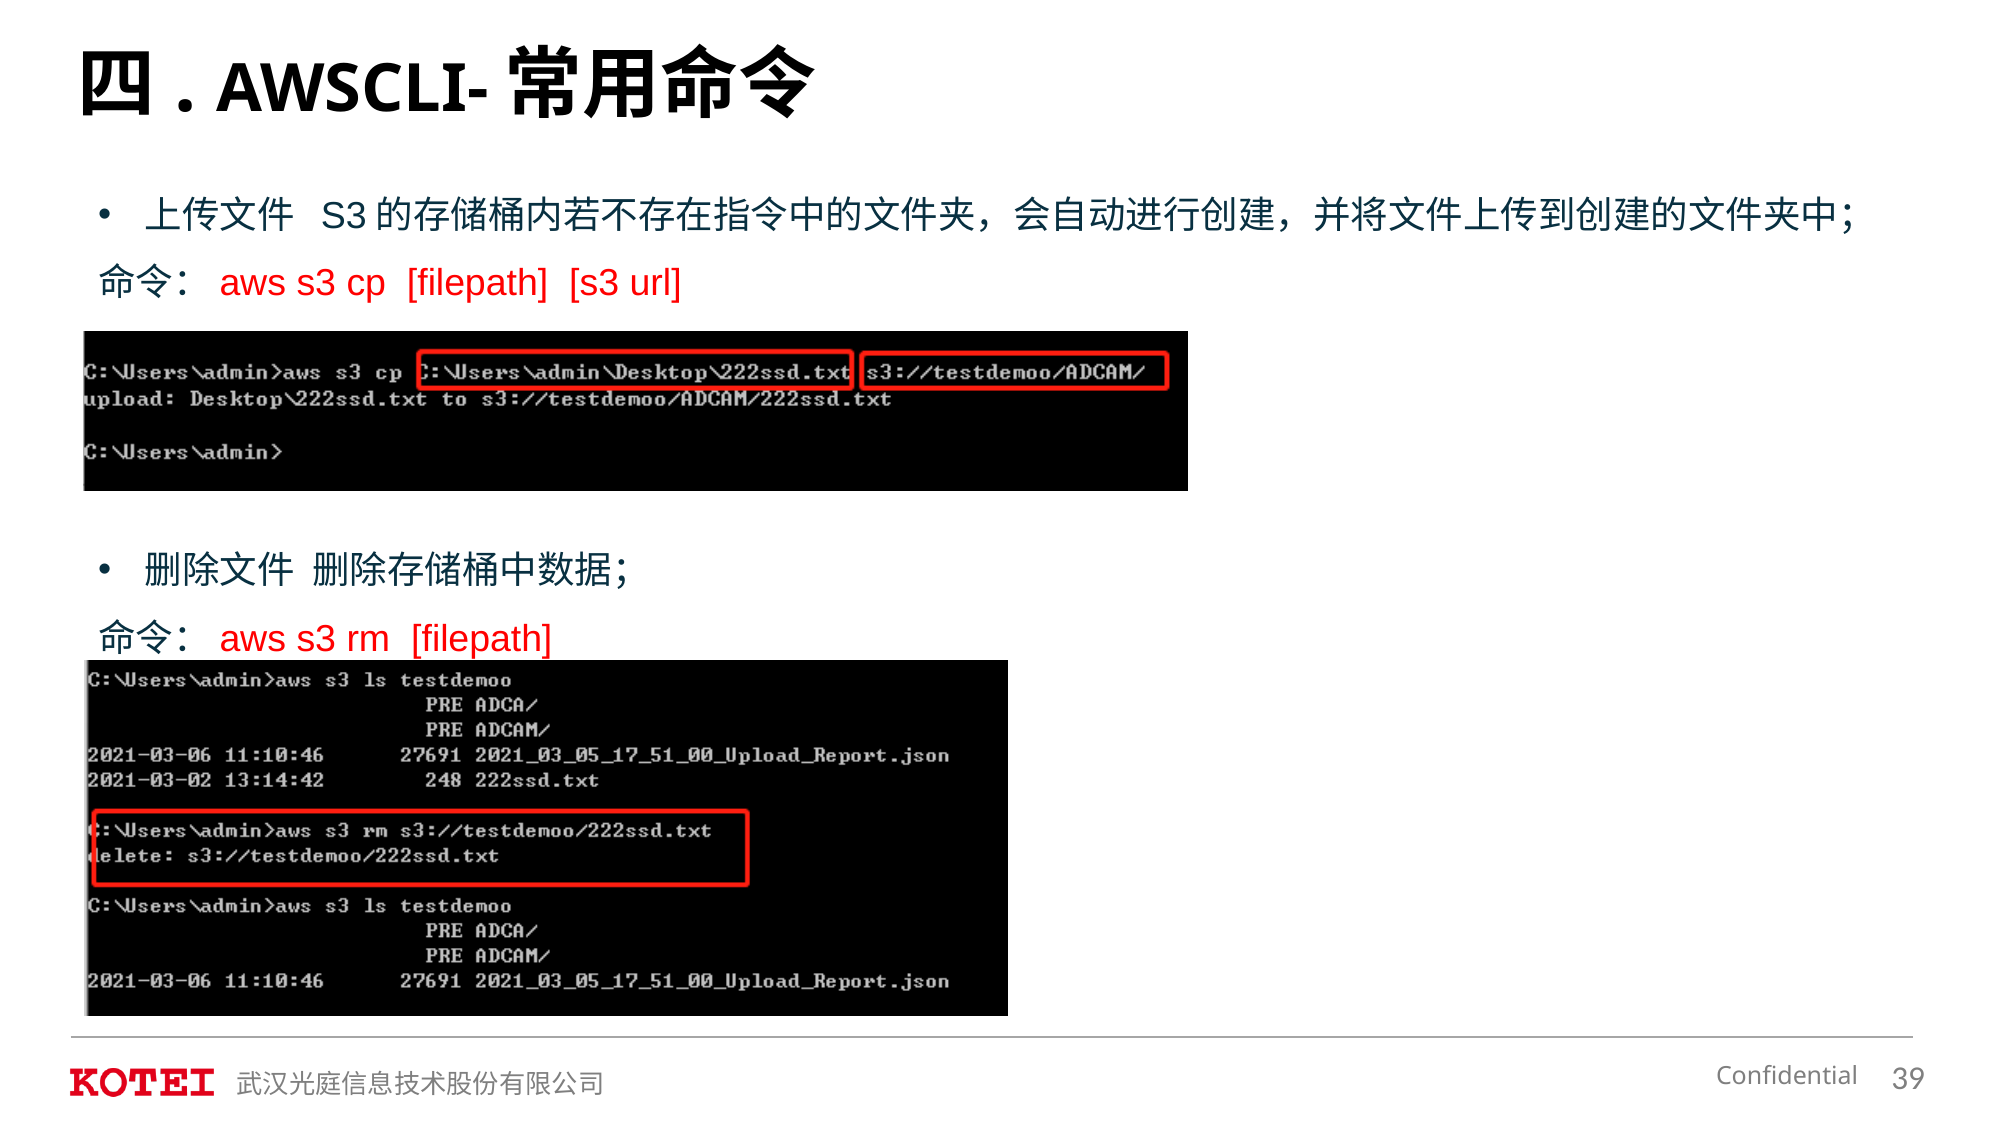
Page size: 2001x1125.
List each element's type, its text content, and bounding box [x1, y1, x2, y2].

text_box 删除文件 删除存储桶中数据； 命令：aws s3 rm [filepath] [83, 516, 1933, 734]
picture [83, 330, 1188, 491]
text_box 上传文件 S3的存储桶内若不存在指令中的文件夹，会自动进行创建，并将文件上传到创建的文件夹中； 命令：aws s3 cp [filepath] [s3 url] [83, 161, 1933, 379]
list 四. AWSCLI-常用命令 [62, 36, 1950, 131]
picture [84, 660, 1009, 1016]
picture [56, 1059, 228, 1105]
